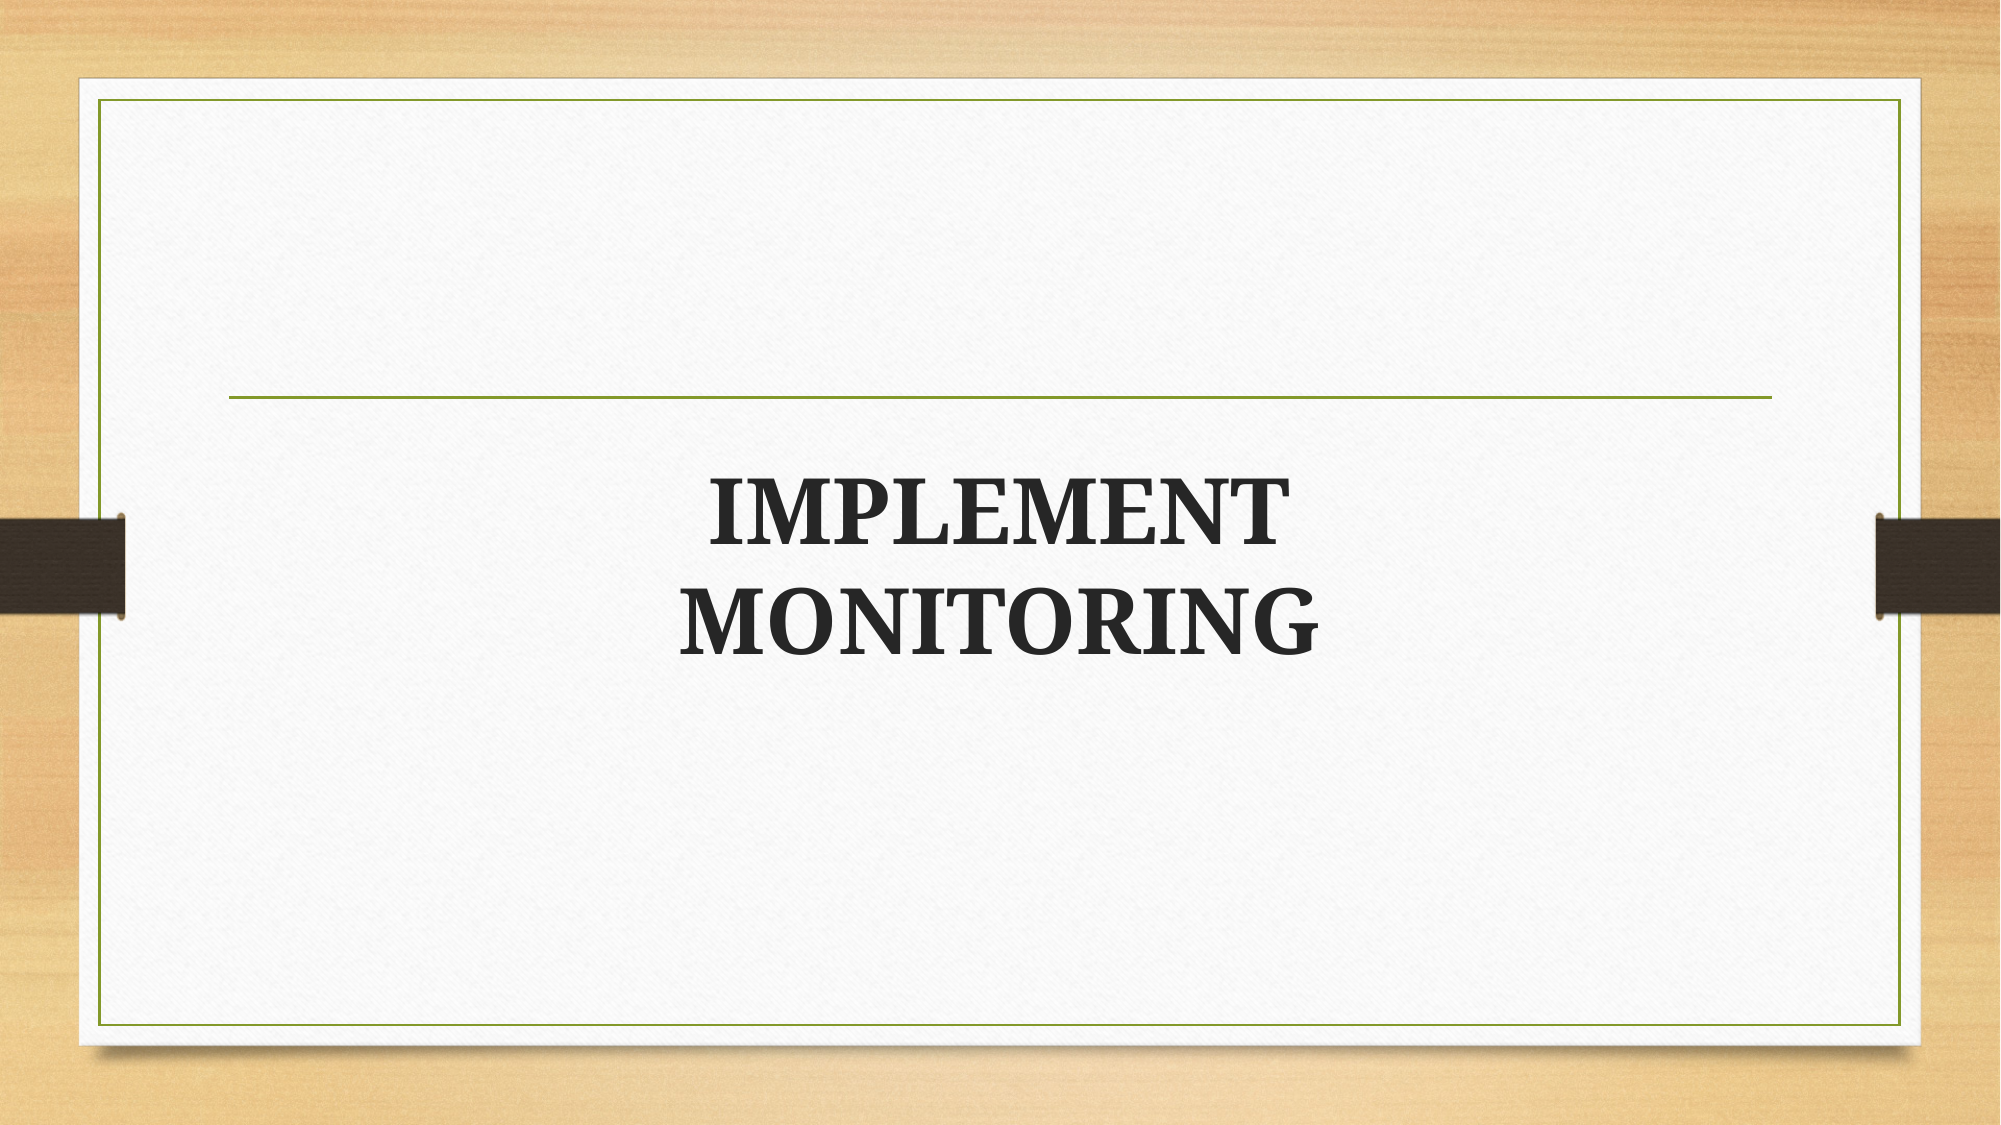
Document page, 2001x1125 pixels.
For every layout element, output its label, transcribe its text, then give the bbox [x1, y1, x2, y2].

title IMPLEMENT MONITORING [366, 464, 1634, 660]
picture [0, 0, 2001, 1125]
